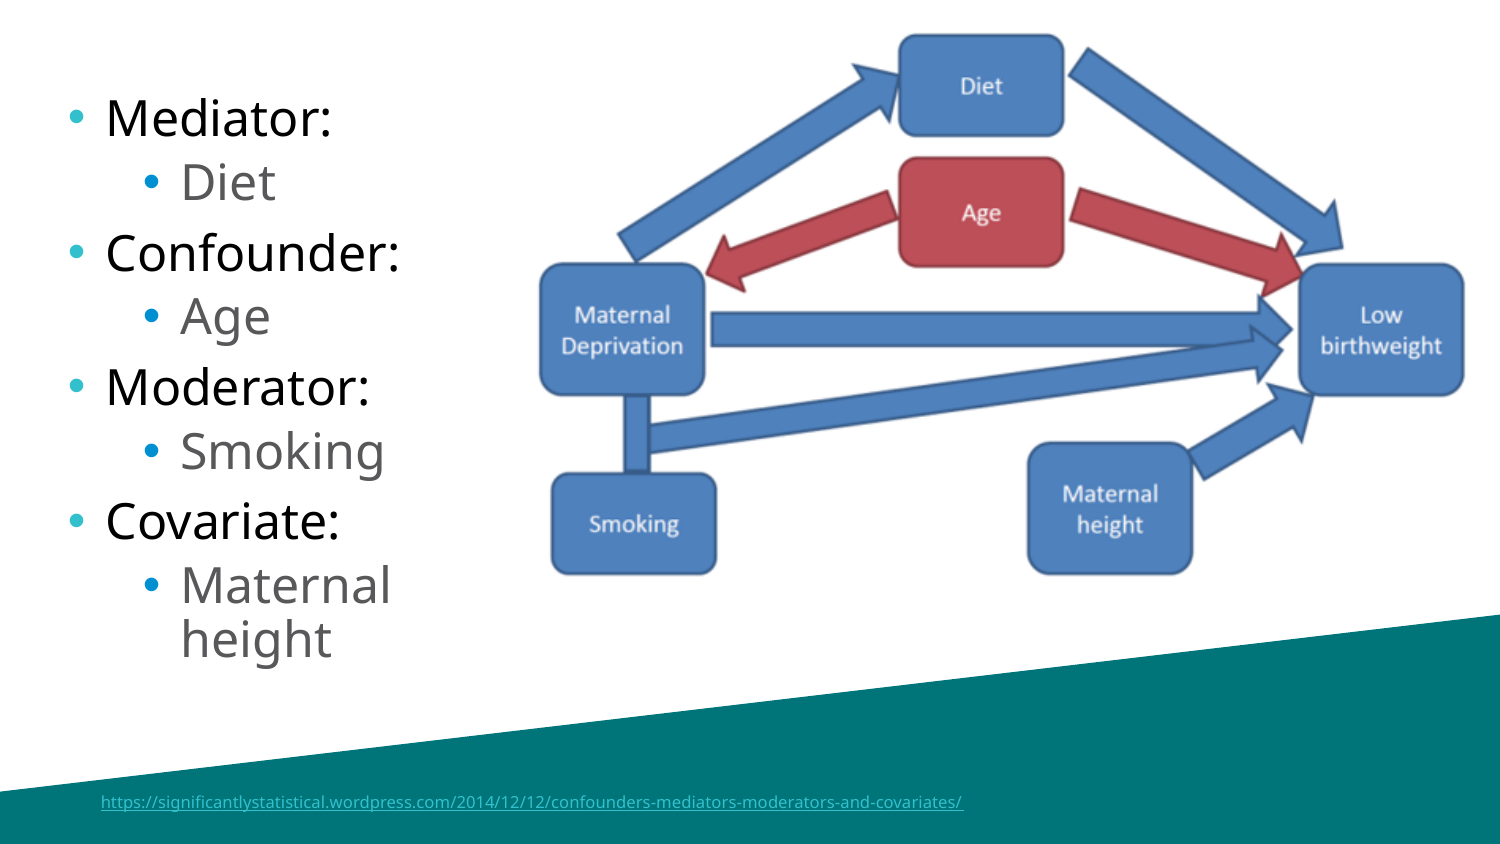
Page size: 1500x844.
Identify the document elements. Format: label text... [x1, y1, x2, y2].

text_box https://significantlystatistical.wordpress.com/2014/12/12/confounders-mediators-moderators-and-covariates/ [85, 784, 1073, 823]
list Mediator: Diet Confounder: Age Moderator: Smoking Covariate: Maternal height [52, 79, 514, 533]
picture [519, 15, 1489, 597]
